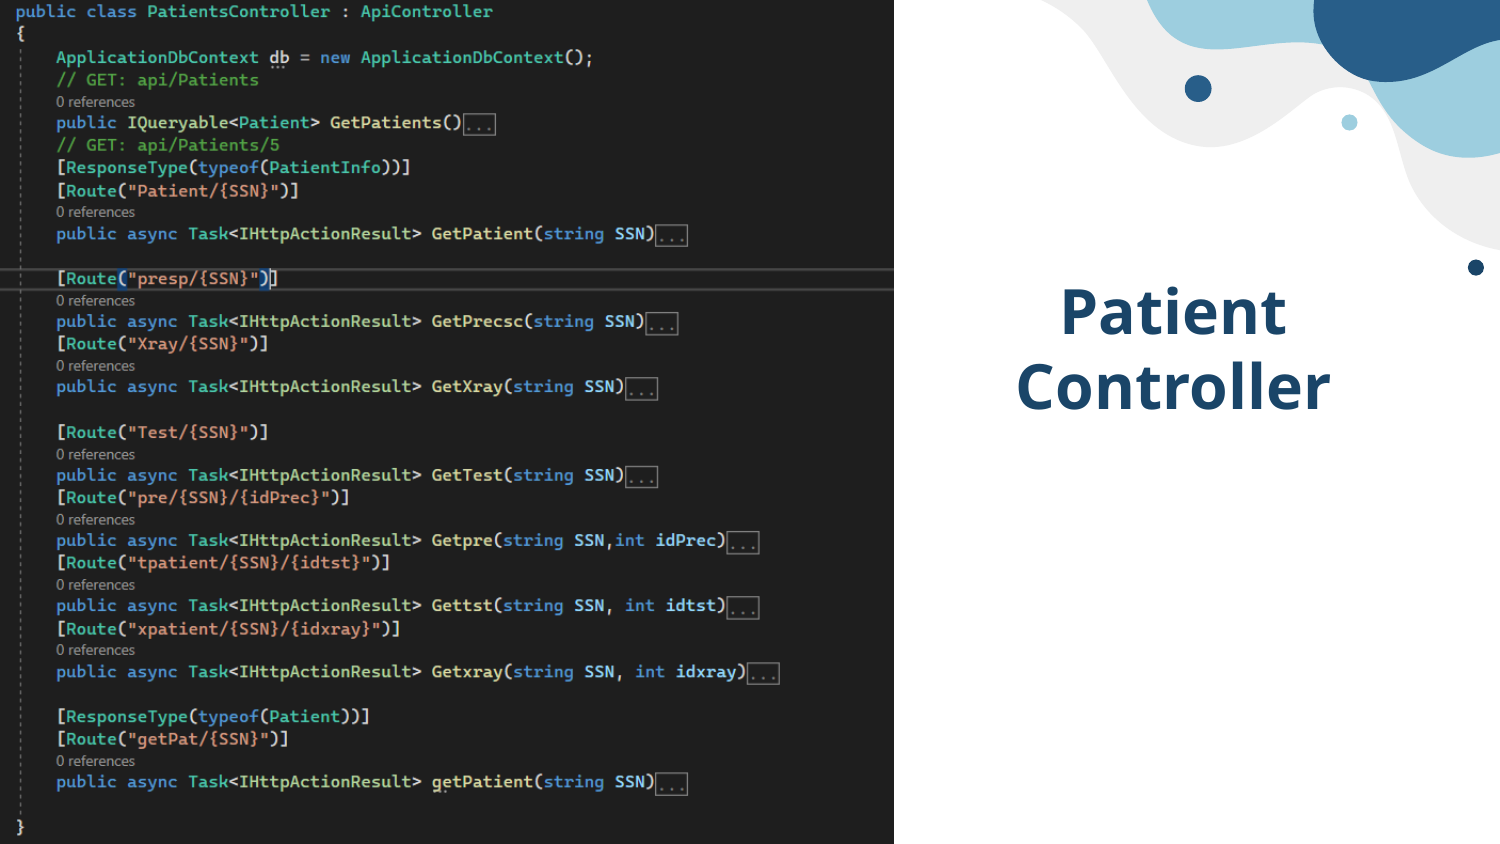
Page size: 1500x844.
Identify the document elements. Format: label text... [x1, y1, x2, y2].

picture [0, 0, 895, 844]
title Patient Controller [993, 257, 1355, 496]
